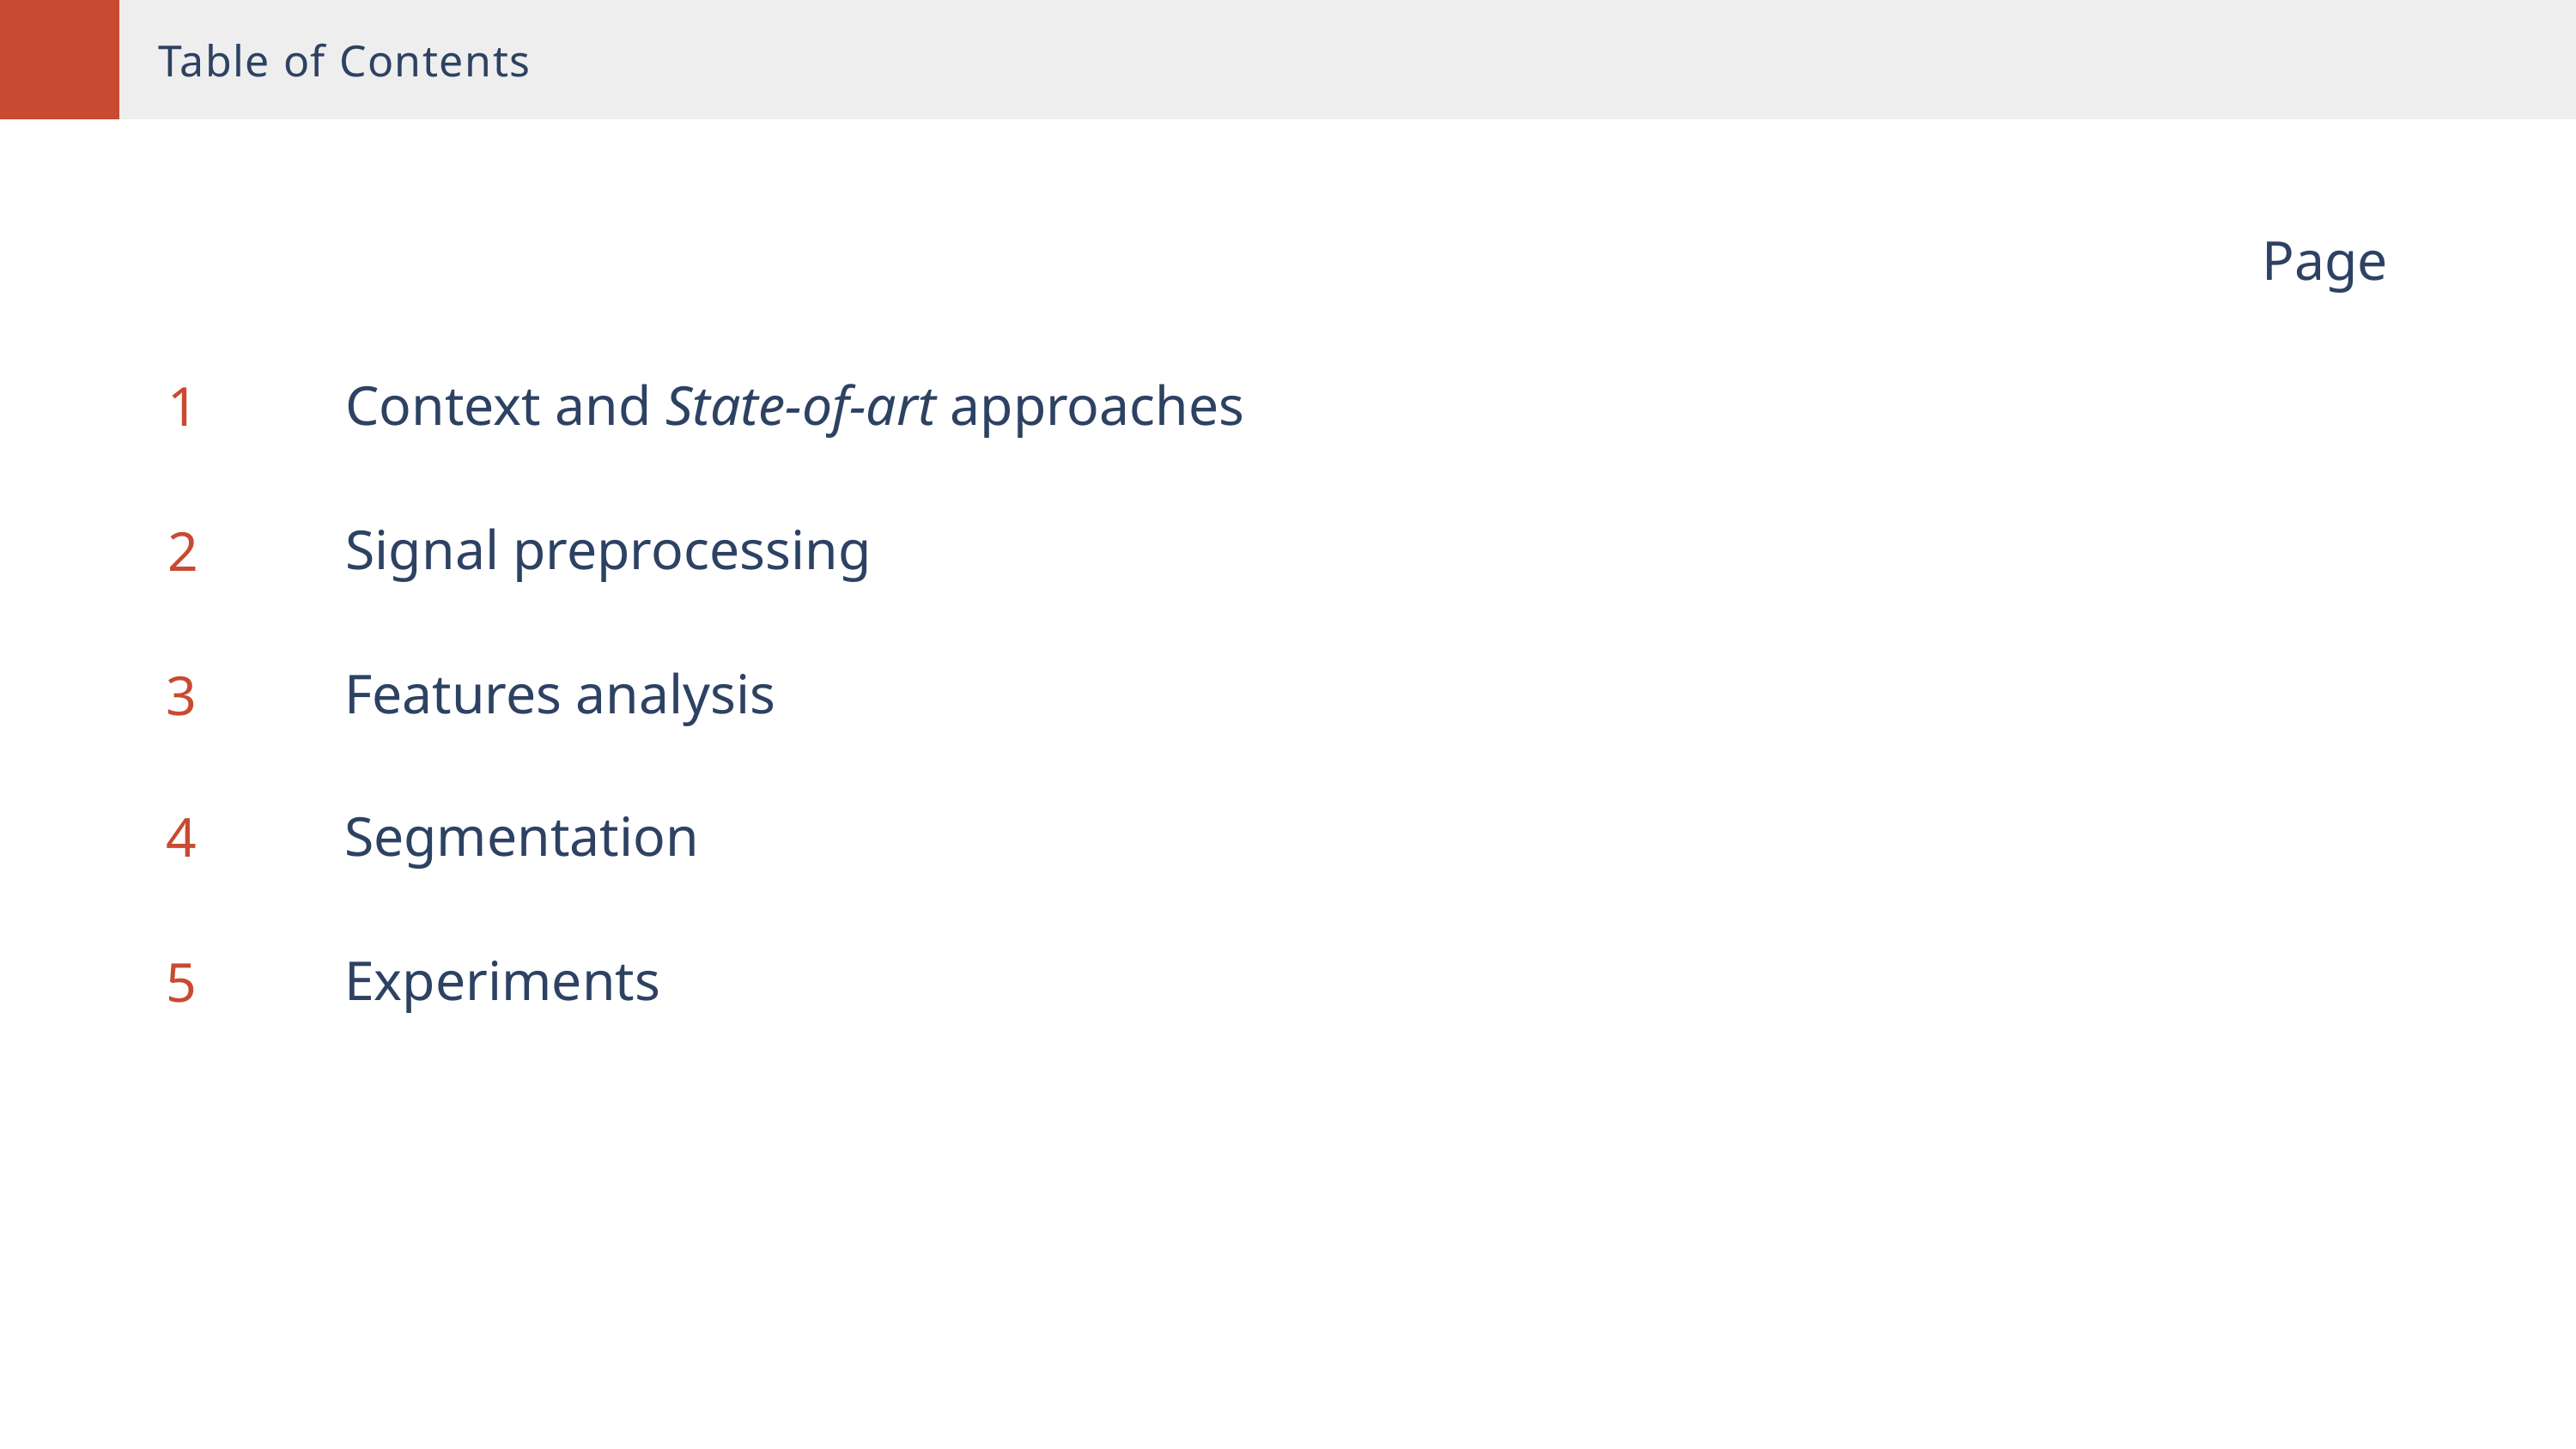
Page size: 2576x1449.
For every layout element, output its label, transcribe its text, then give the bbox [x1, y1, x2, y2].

list 4 [153, 775, 250, 858]
list 2 [155, 489, 252, 572]
list 1 [155, 344, 252, 427]
list Segmentation [331, 774, 1527, 858]
list Signal preprocessing [332, 488, 1528, 572]
list Context and State-of-art approaches [332, 343, 1528, 427]
list Features analysis [331, 632, 1527, 716]
list 3 [153, 634, 250, 716]
list Experiments [331, 919, 1527, 1003]
list 5 [153, 920, 250, 1003]
